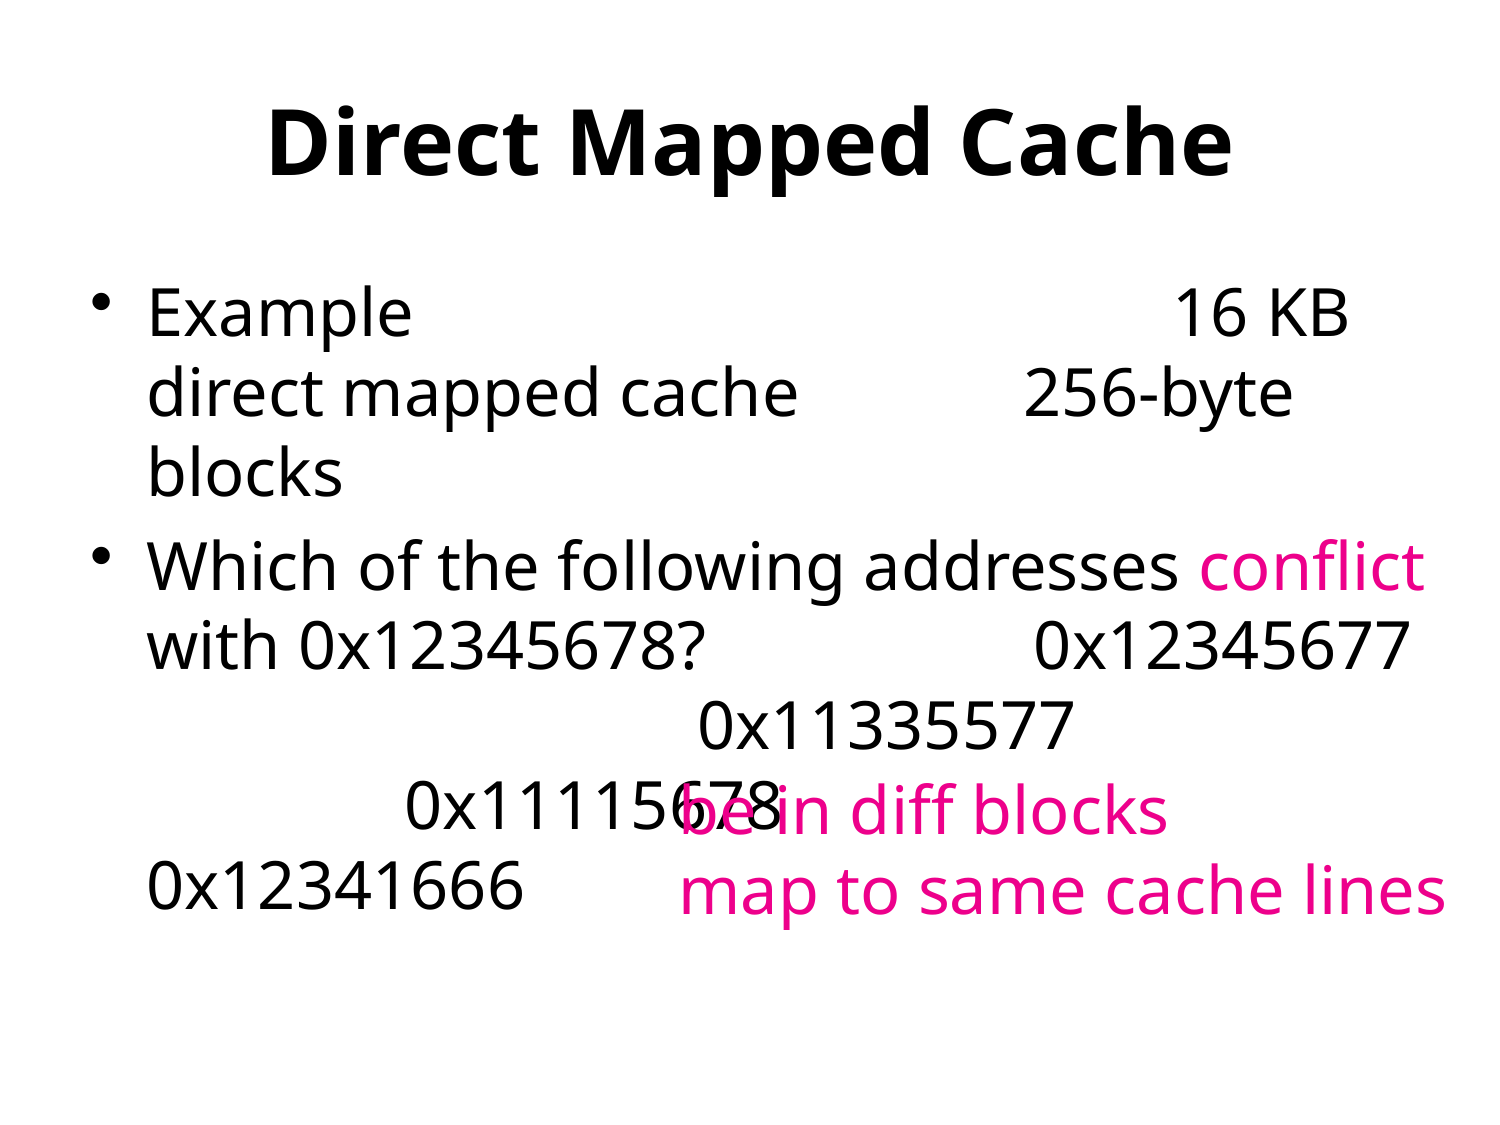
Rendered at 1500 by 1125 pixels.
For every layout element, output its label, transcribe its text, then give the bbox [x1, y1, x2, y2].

list Example 16 KB direct mapped cache 256-byte blocks Which of the following addresses conflict with 0x12345678? 0x12345677 0x11335577 0x11115678 0x12341666 [75, 262, 1500, 1125]
title Direct Mapped Cache [0, 45, 1500, 233]
text_box be in diff blocks map to same cache lines [663, 760, 1464, 936]
